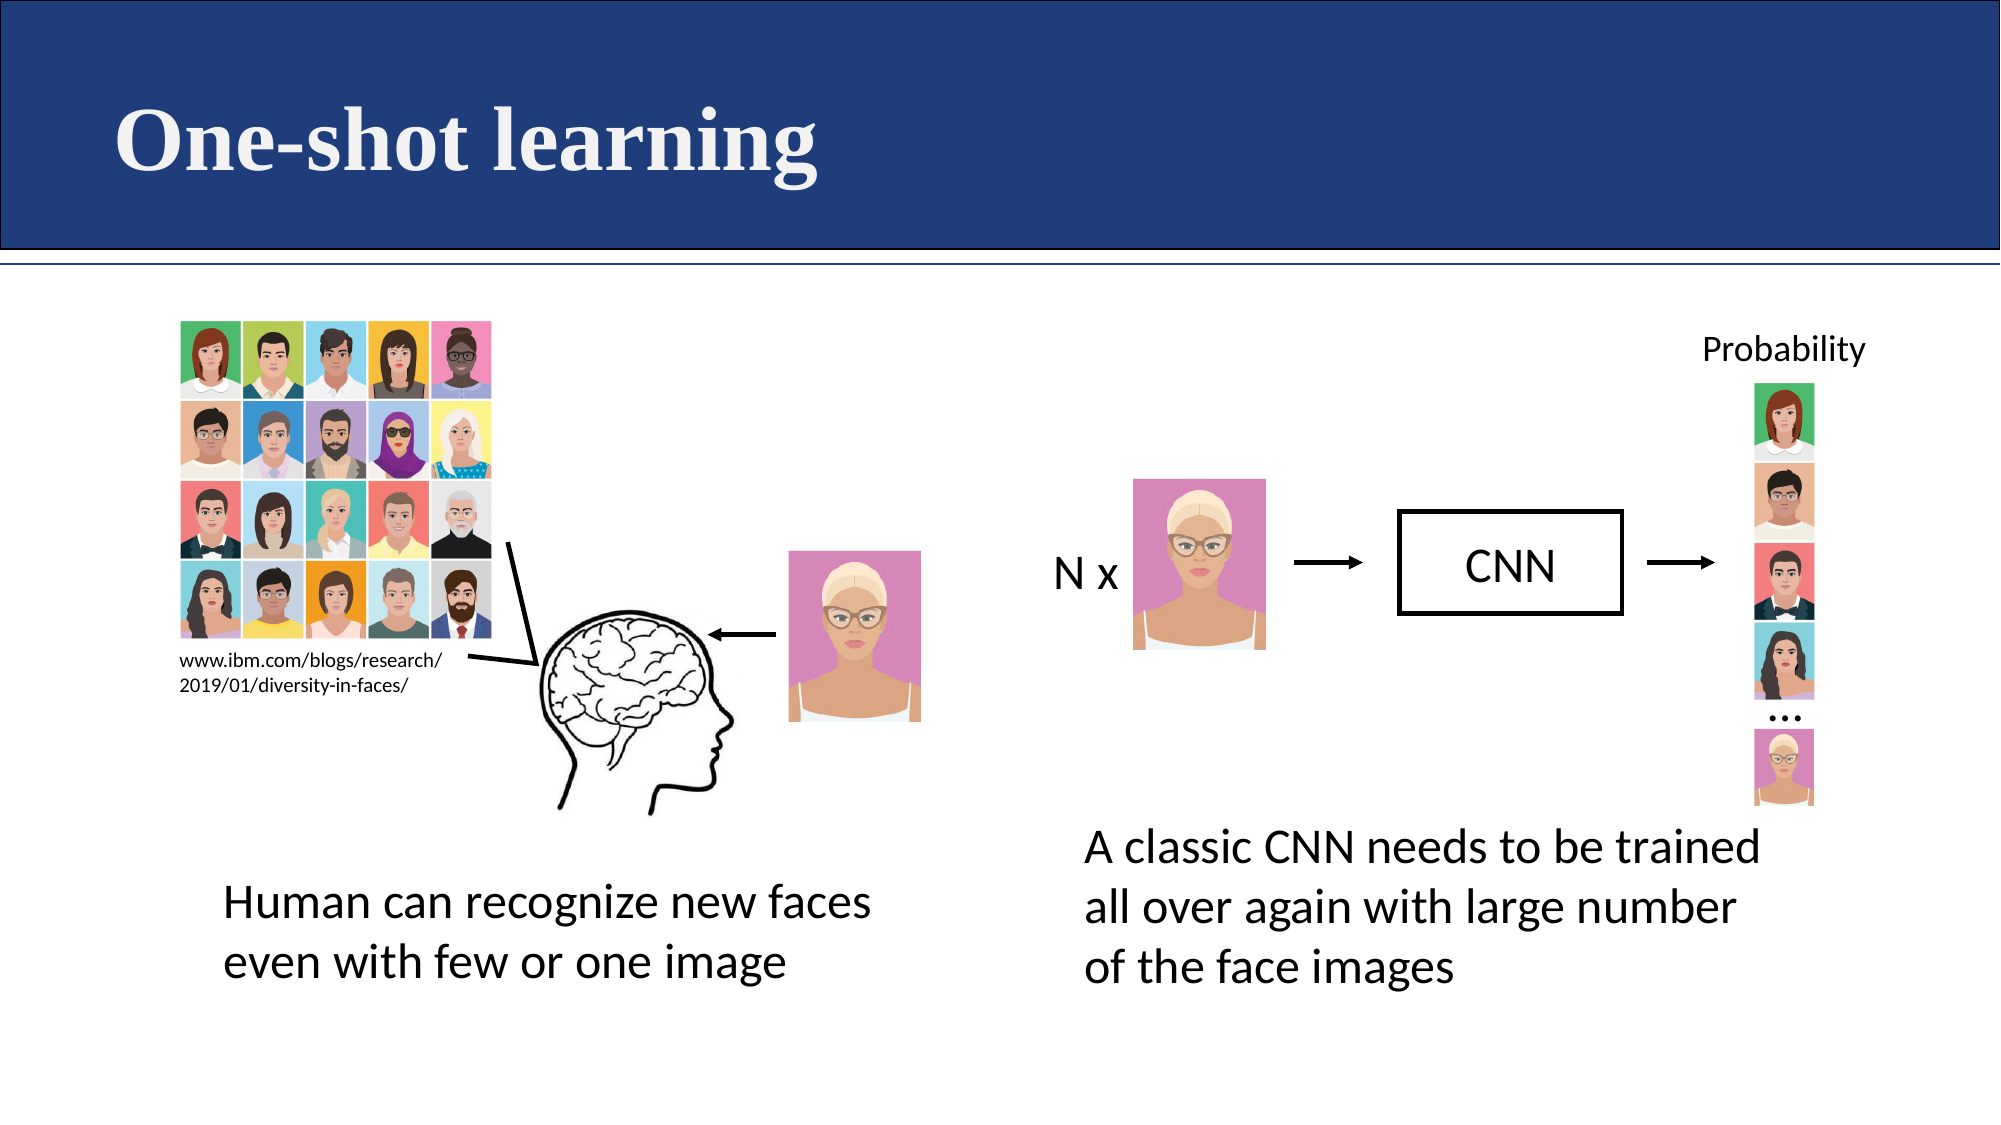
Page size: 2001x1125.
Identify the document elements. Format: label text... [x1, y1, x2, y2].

picture [179, 321, 493, 640]
text_box One-shot learning [98, 71, 1951, 197]
text_box [0, 0, 2000, 250]
text_box A classic CNN needs to be trained all over again with large number of the face images [1069, 805, 1785, 1001]
picture [788, 547, 925, 722]
picture [526, 602, 748, 824]
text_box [1753, 383, 1861, 806]
text_box [470, 541, 526, 663]
text_box CNN [1399, 510, 1623, 615]
text_box Human can recognize new faces even with few or one image [209, 860, 924, 996]
text_box www.ibm.com/blogs/research/2019/01/diversity-in-faces/ [164, 639, 470, 704]
text_box N x [1038, 531, 1132, 607]
picture [1132, 475, 1269, 650]
text_box Probability [1679, 316, 1889, 377]
